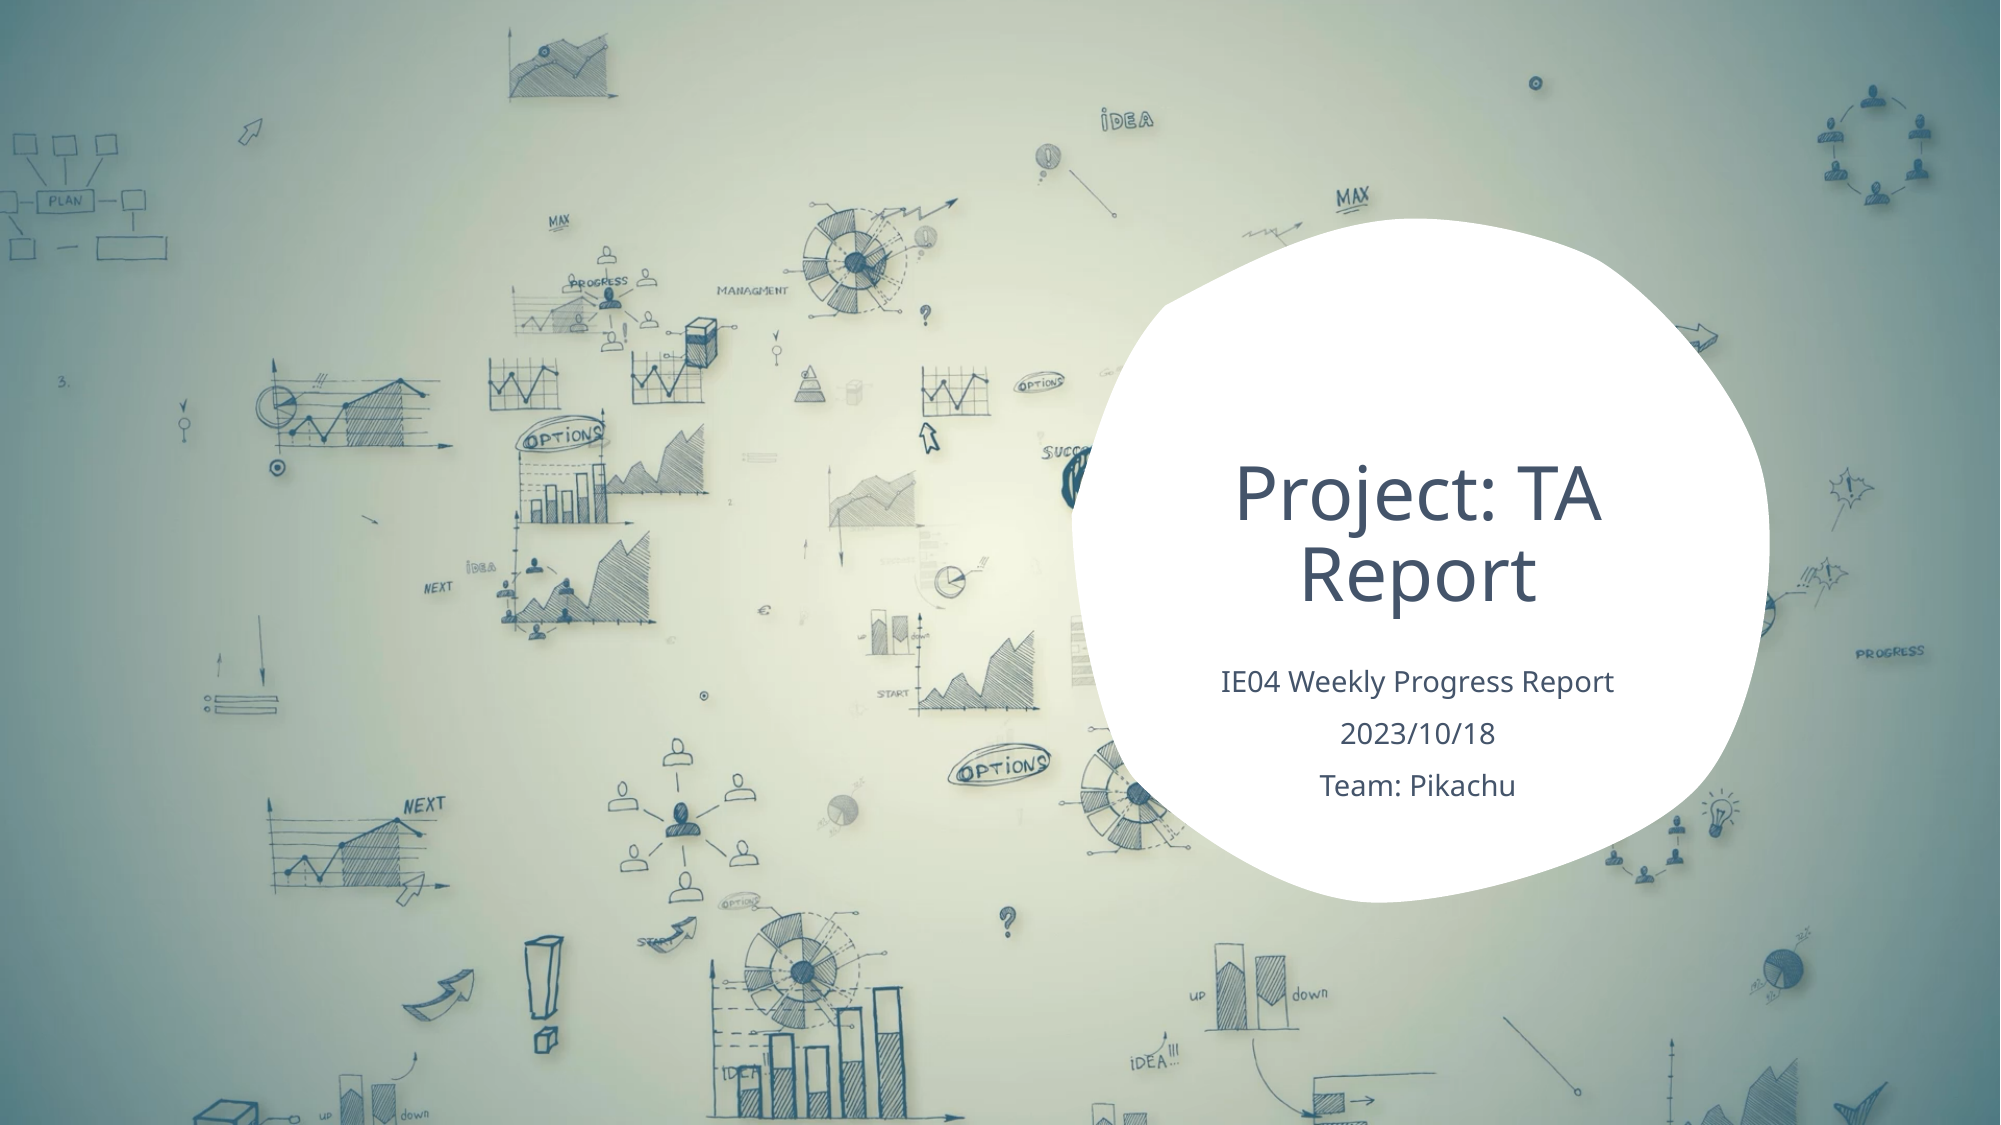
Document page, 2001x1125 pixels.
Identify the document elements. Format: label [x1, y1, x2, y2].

text_box [0, 0, 2000, 1125]
